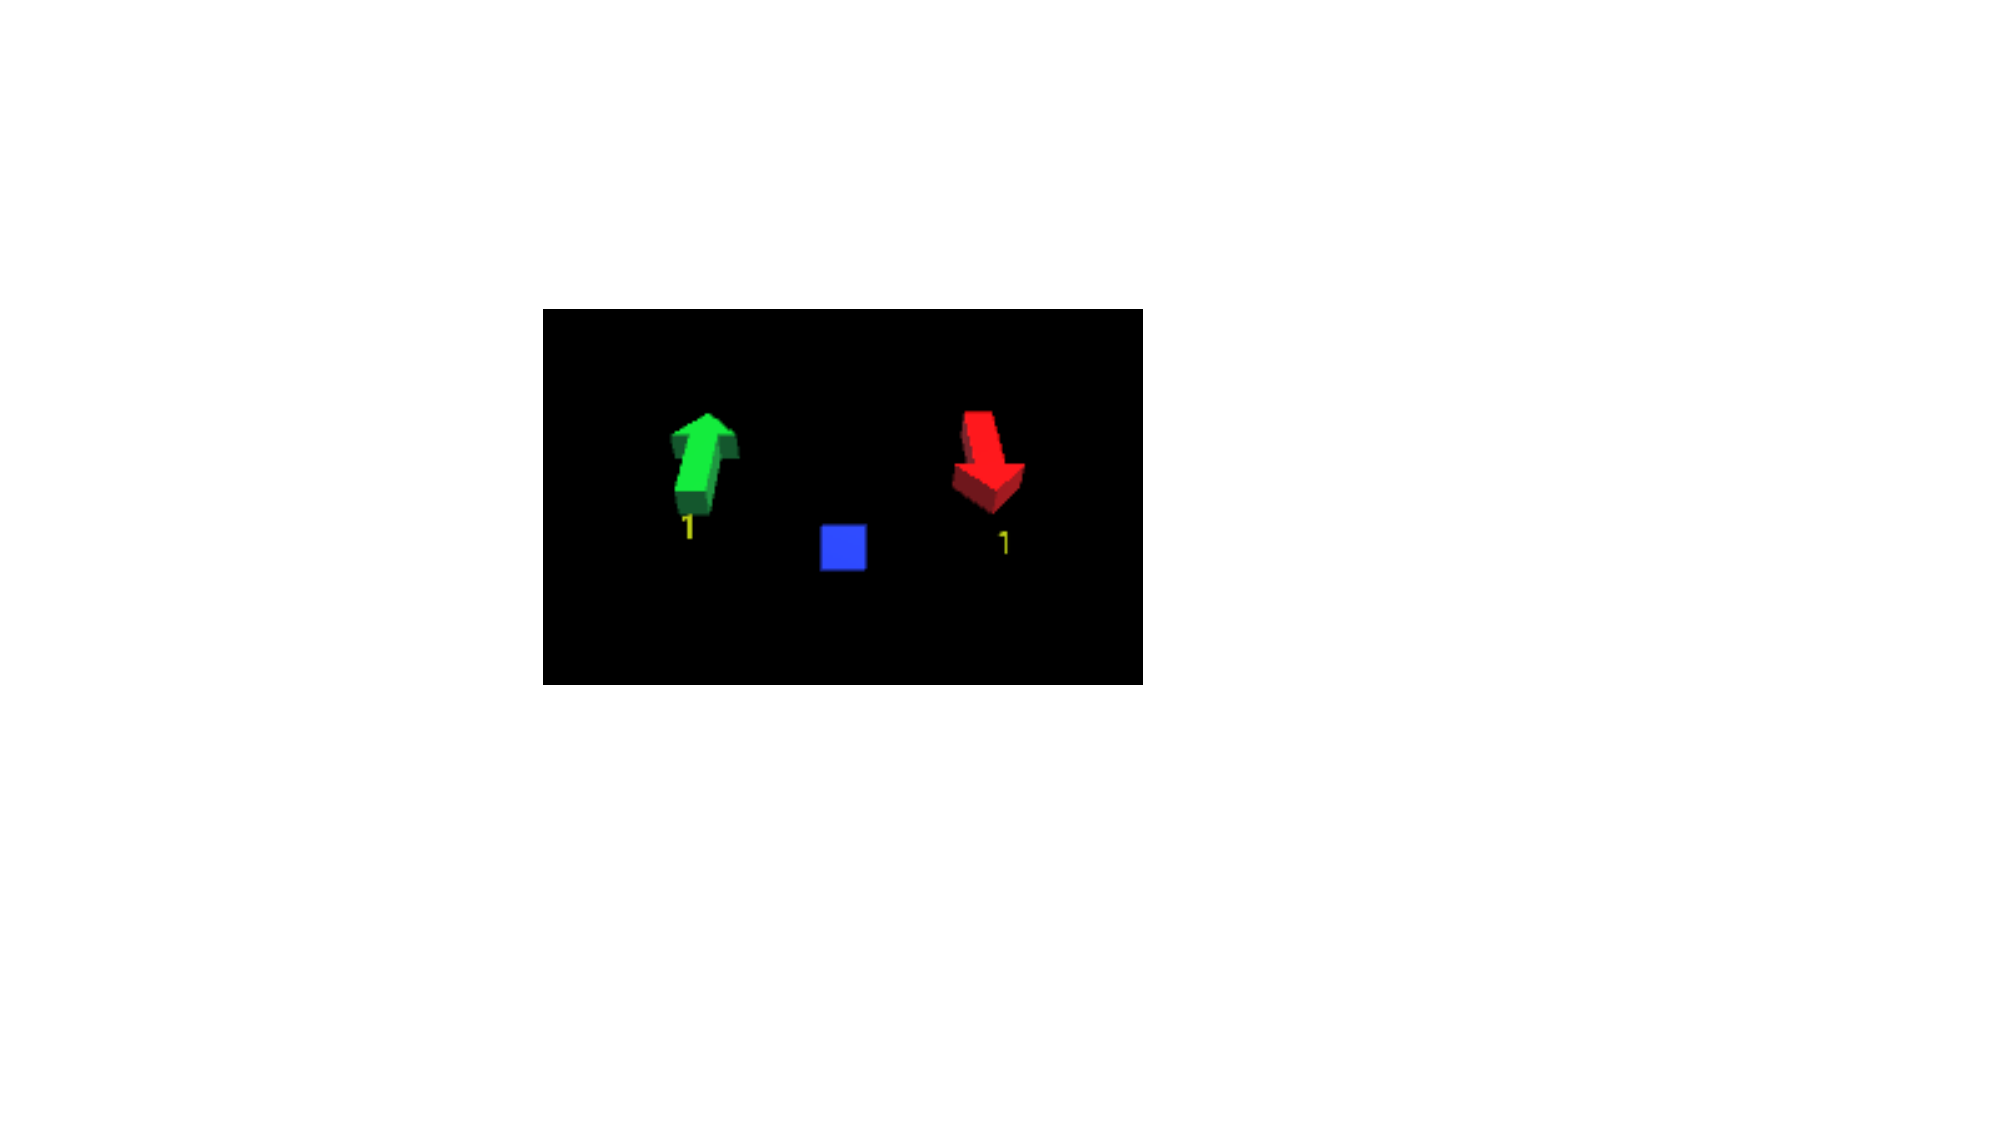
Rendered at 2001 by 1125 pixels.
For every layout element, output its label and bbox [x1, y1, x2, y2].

picture [543, 309, 1143, 685]
